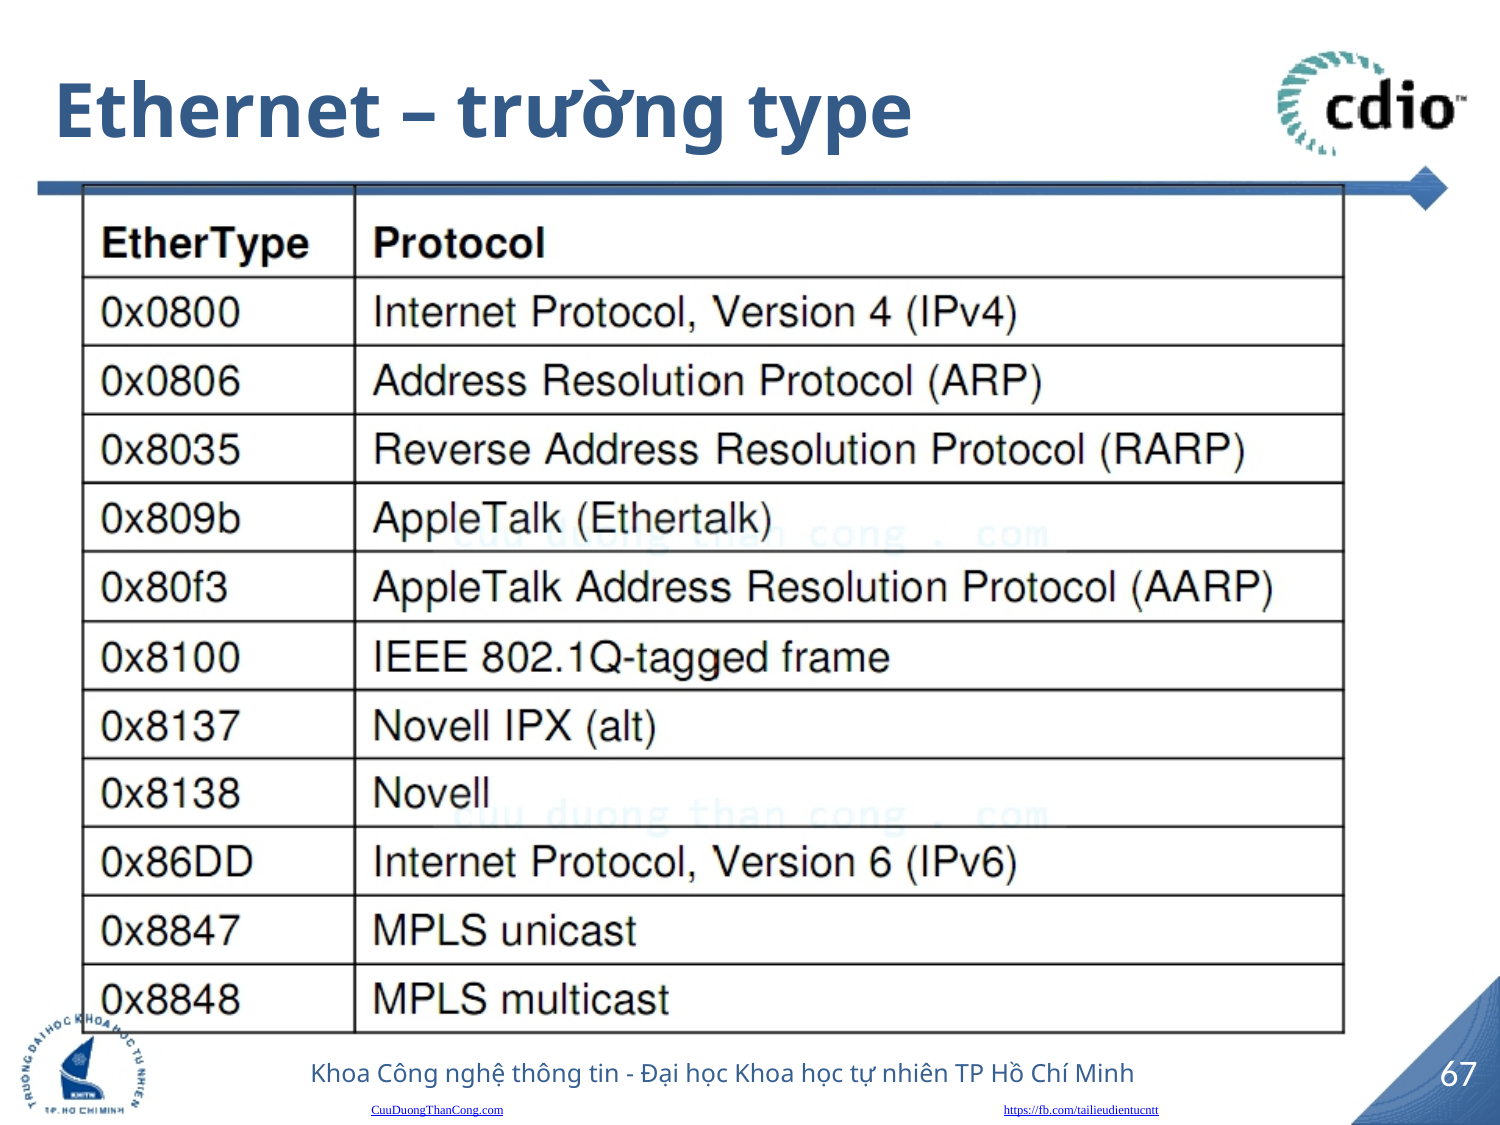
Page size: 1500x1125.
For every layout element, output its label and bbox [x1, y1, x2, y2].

picture [16, 47, 1500, 1125]
text_box [0, 0, 1500, 1125]
